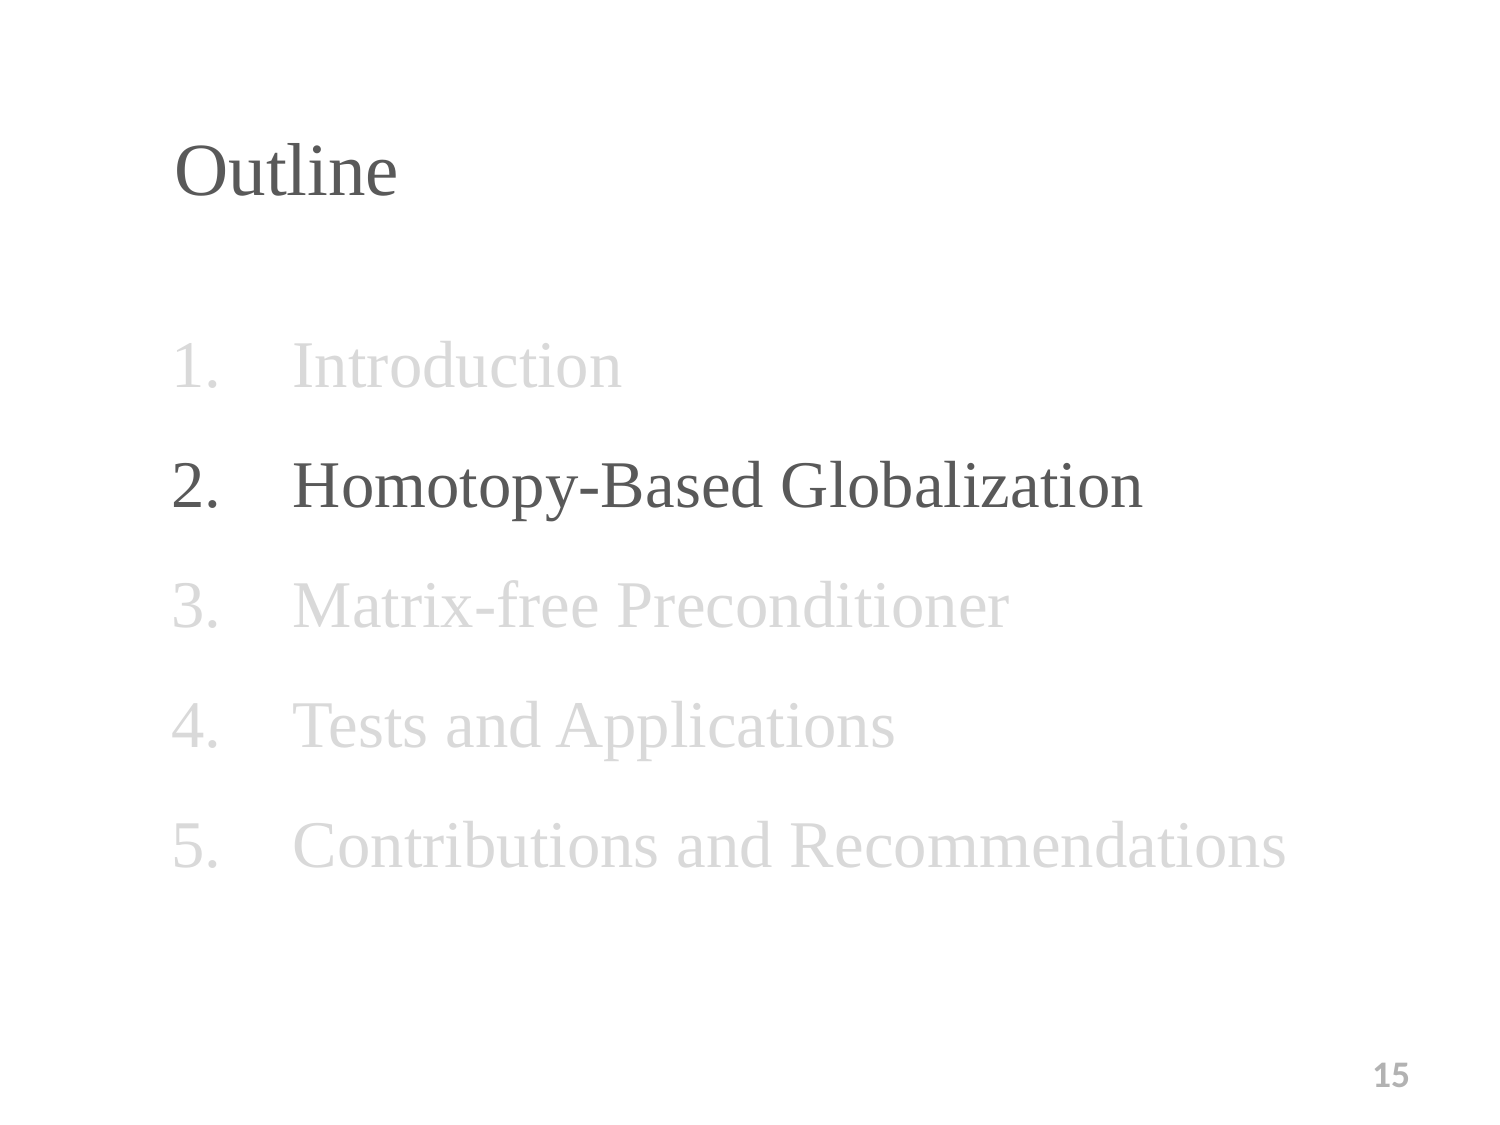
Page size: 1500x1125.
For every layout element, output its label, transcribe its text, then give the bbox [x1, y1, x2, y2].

slide_number 15 [1074, 1042, 1425, 1103]
text_box Introduction Homotopy-Based Globalization Matrix-free Preconditioner Tests and Applications Contributions and Recommendations [156, 273, 1353, 888]
text_box Outline [159, 112, 415, 218]
